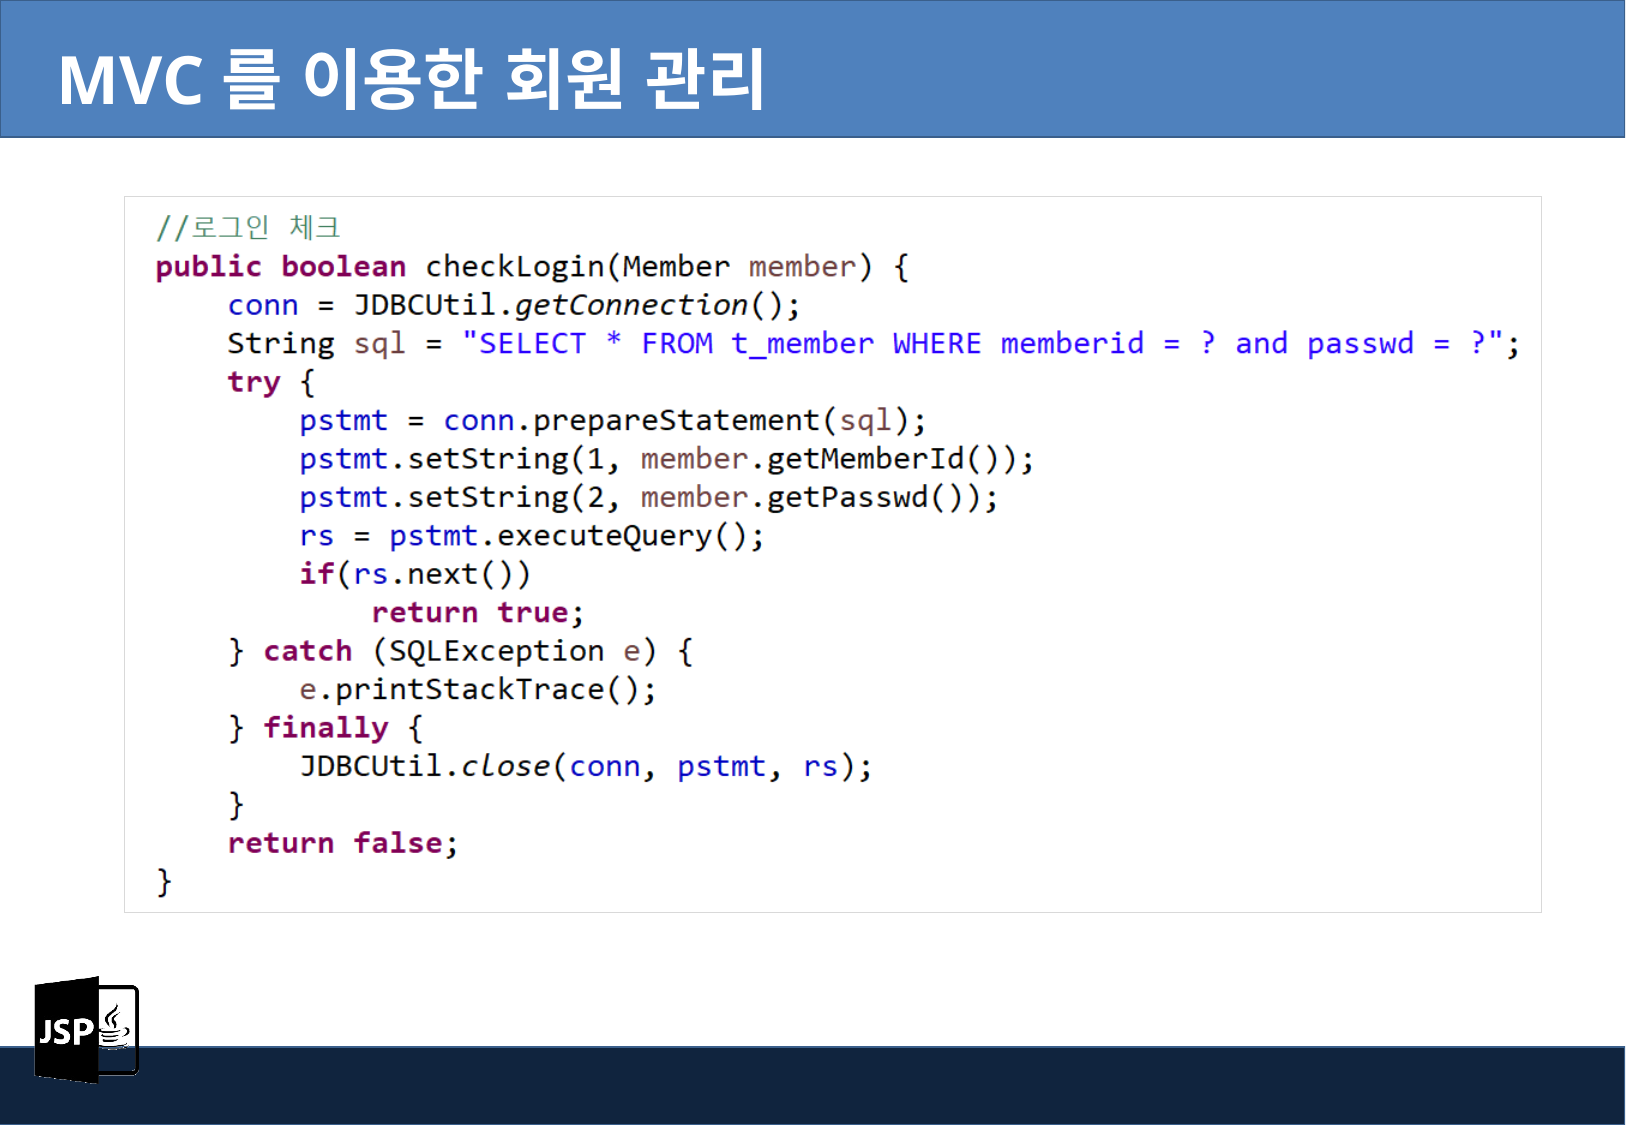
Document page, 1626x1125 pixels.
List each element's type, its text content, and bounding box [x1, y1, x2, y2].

picture [32, 976, 141, 1084]
text_box [0, 0, 834, 138]
picture [124, 196, 1543, 913]
text_box MVC를 이용한 회원 관리 [24, 7, 859, 148]
